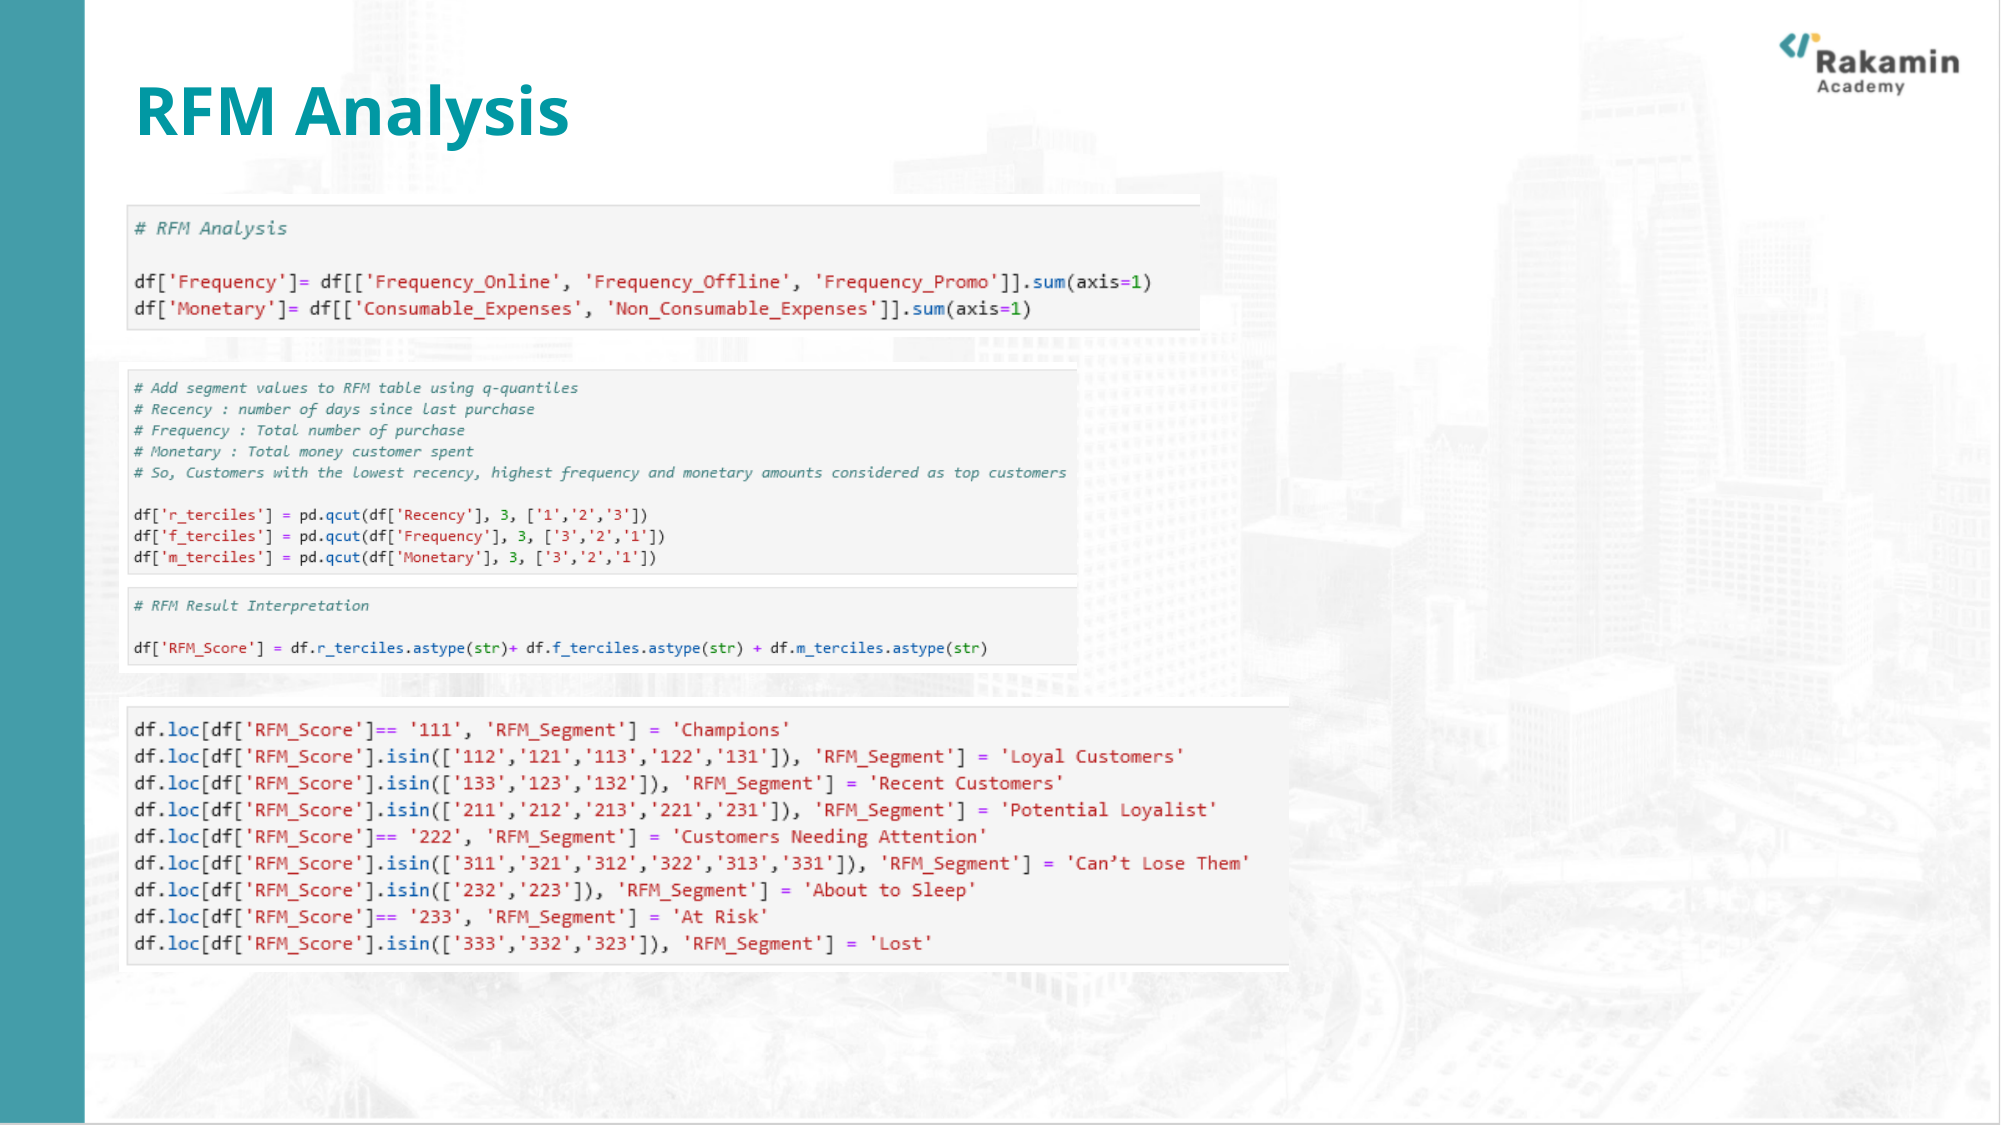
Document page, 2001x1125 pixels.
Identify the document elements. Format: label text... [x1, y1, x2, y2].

text_box RFM Analysis [119, 59, 1821, 157]
picture [0, 0, 2001, 1125]
